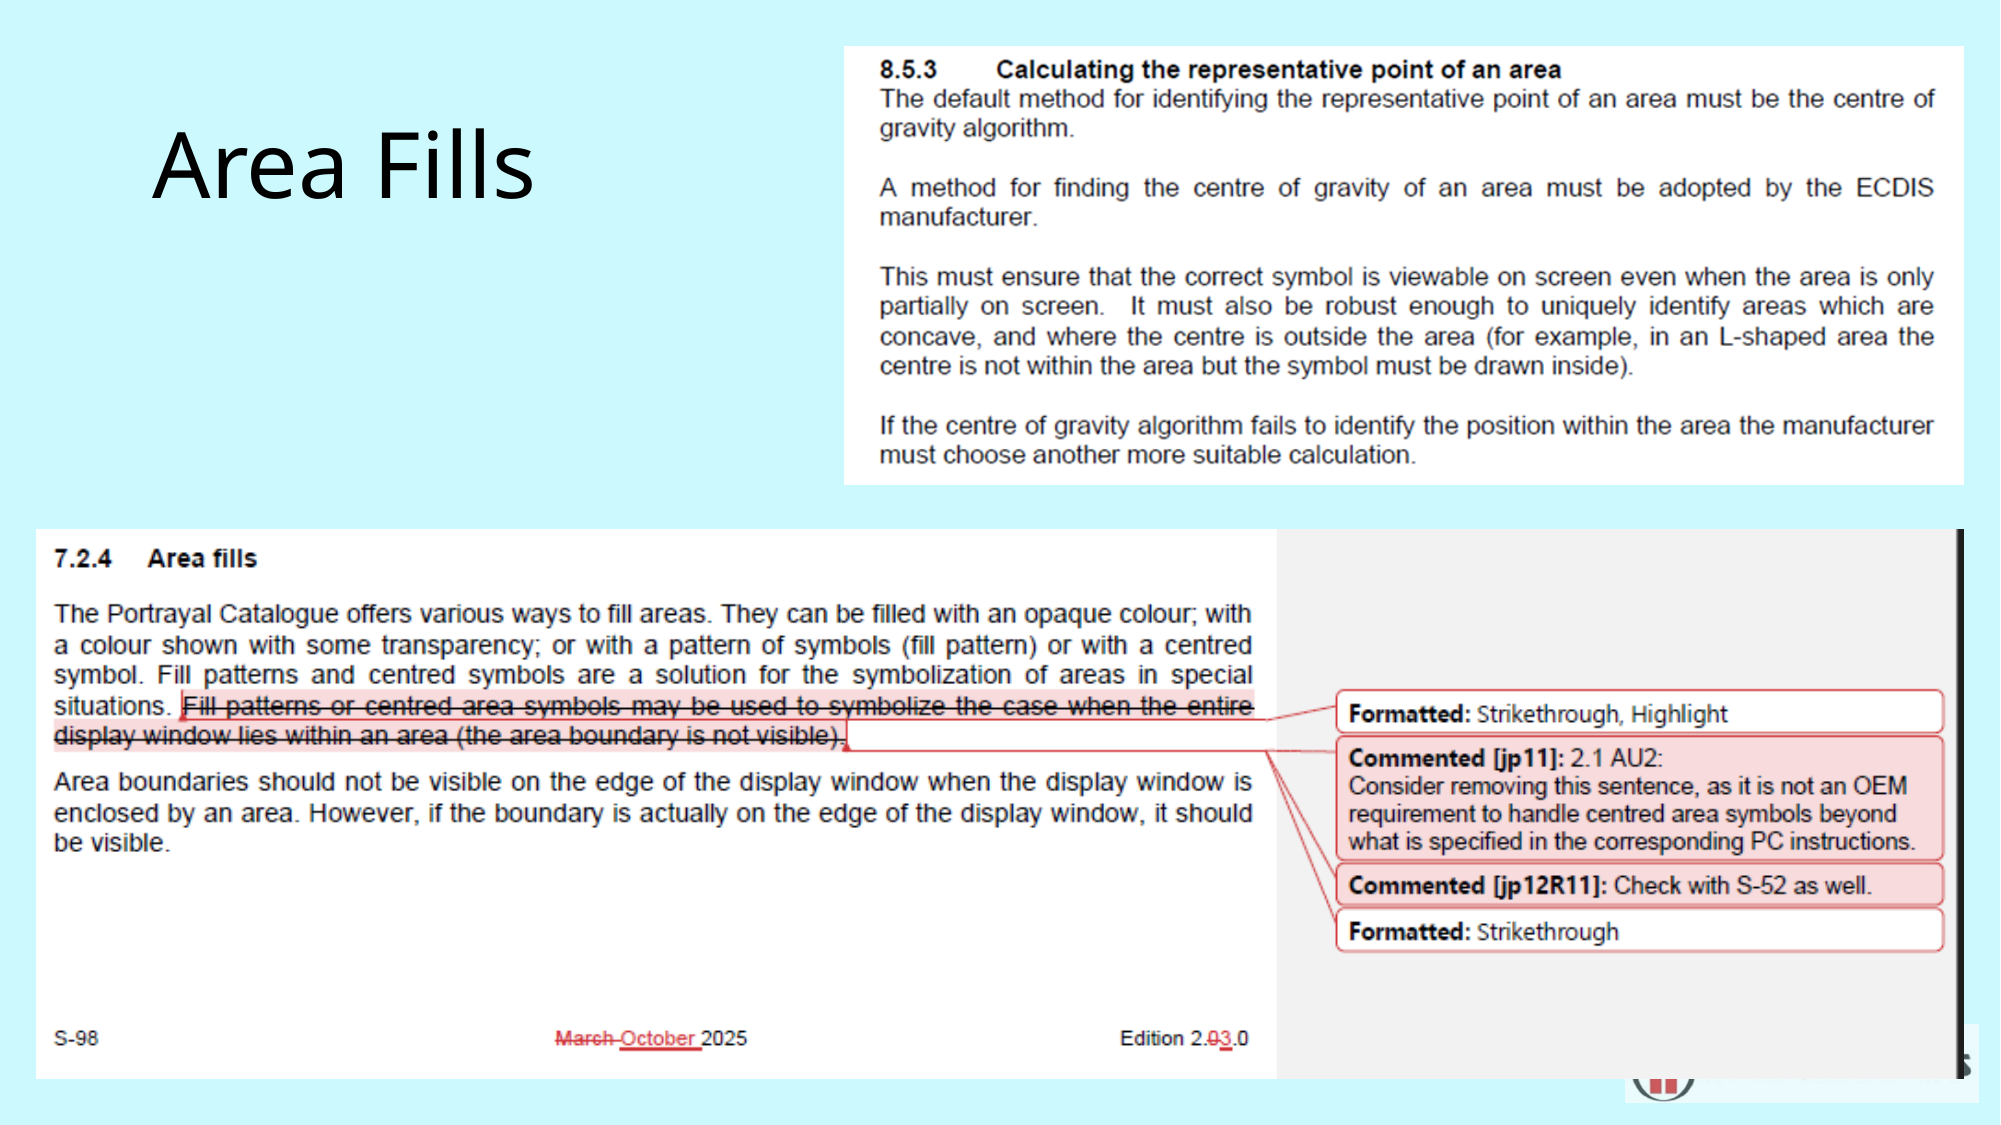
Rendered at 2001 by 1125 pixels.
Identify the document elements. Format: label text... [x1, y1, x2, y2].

picture [36, 529, 1964, 1079]
picture [844, 46, 1964, 485]
title Area Fills [137, 59, 844, 278]
